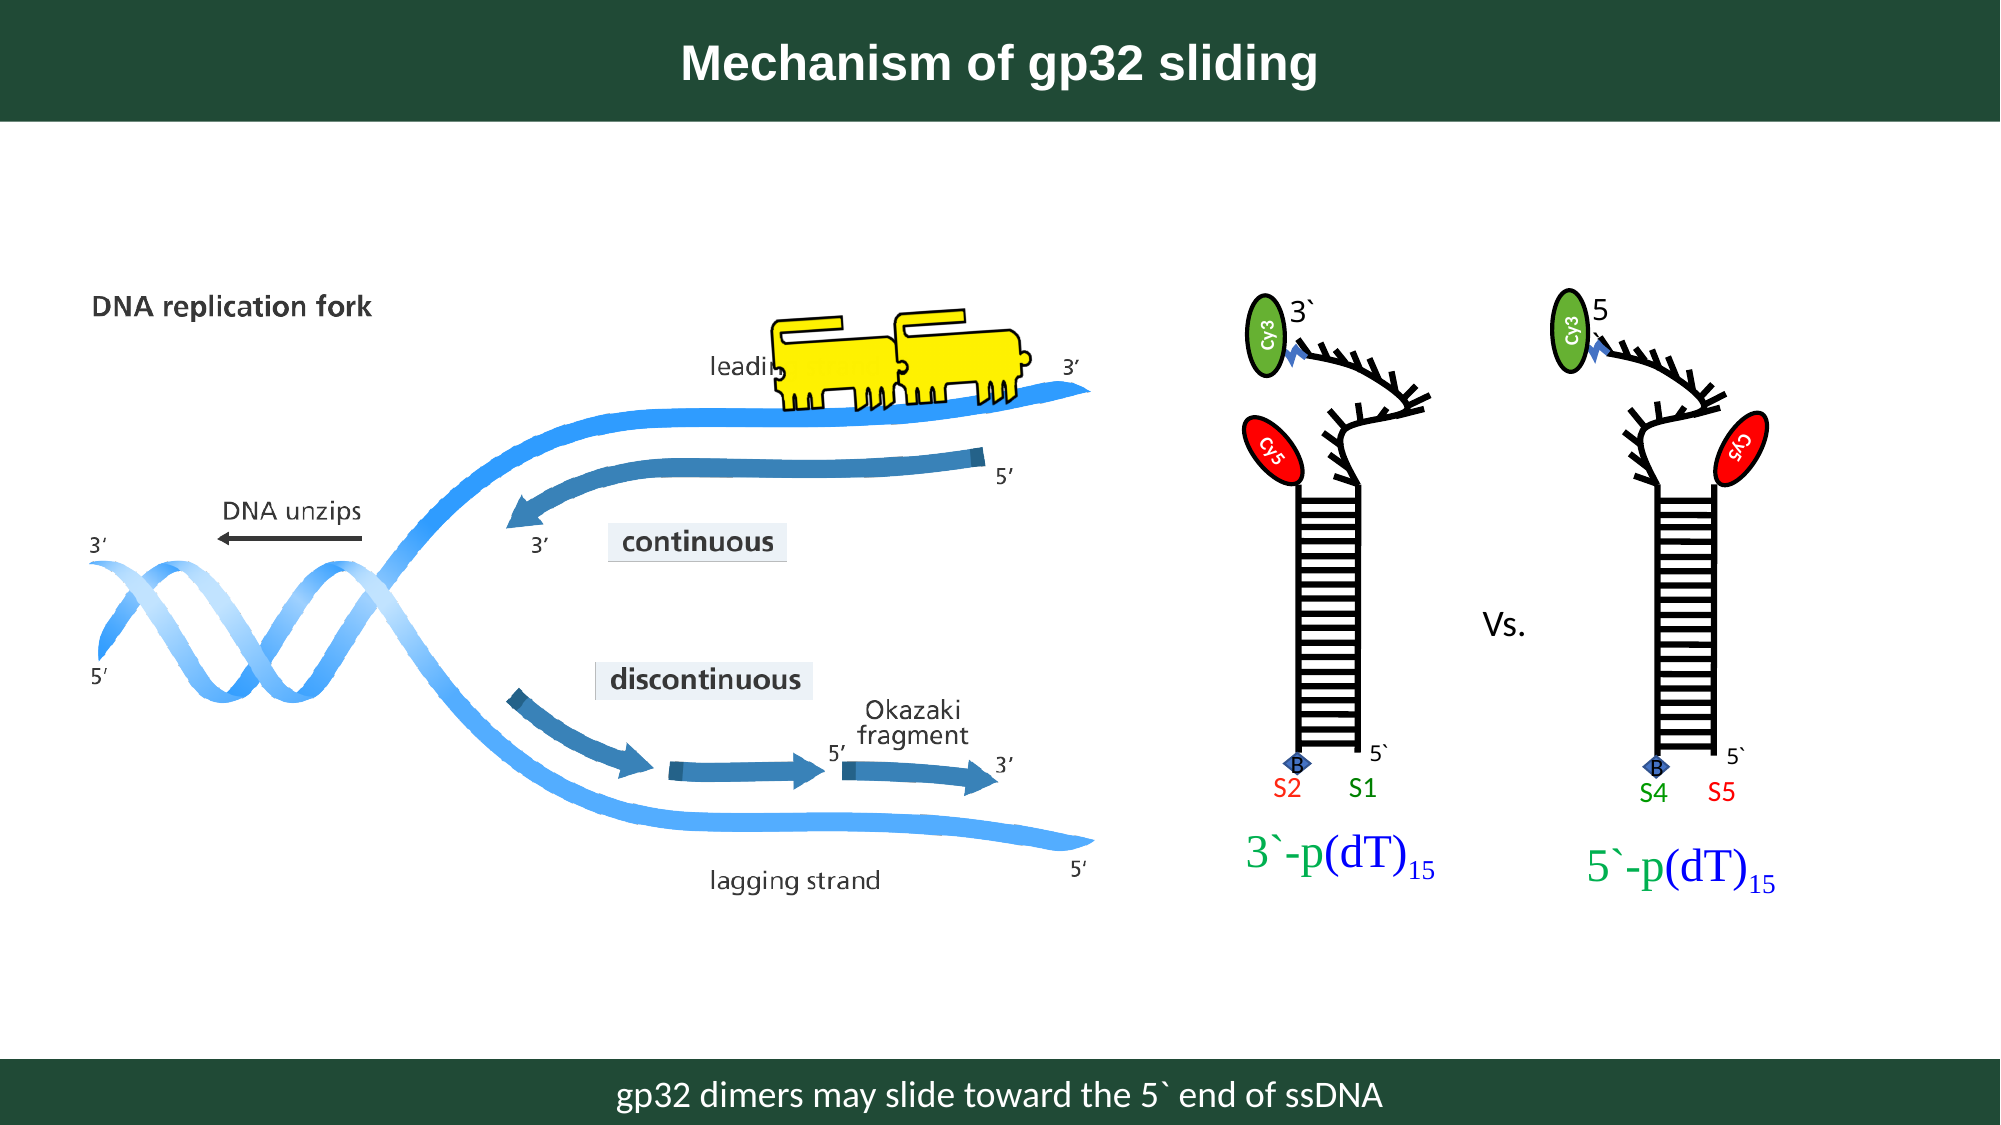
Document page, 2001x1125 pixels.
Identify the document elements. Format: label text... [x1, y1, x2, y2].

text_box 3`-p(dT)15 [1230, 813, 1475, 893]
text_box 5`-p(dT)15 [1571, 827, 1803, 907]
text_box Vs. [1467, 591, 1542, 652]
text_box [1246, 295, 1431, 811]
text_box Mechanism of gp32 sliding [0, 0, 2000, 123]
text_box gp32 dimers may slide toward the 5` end of ssDNA [0, 1058, 2000, 1125]
picture [53, 256, 1148, 930]
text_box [771, 310, 1033, 412]
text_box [1552, 290, 1760, 814]
